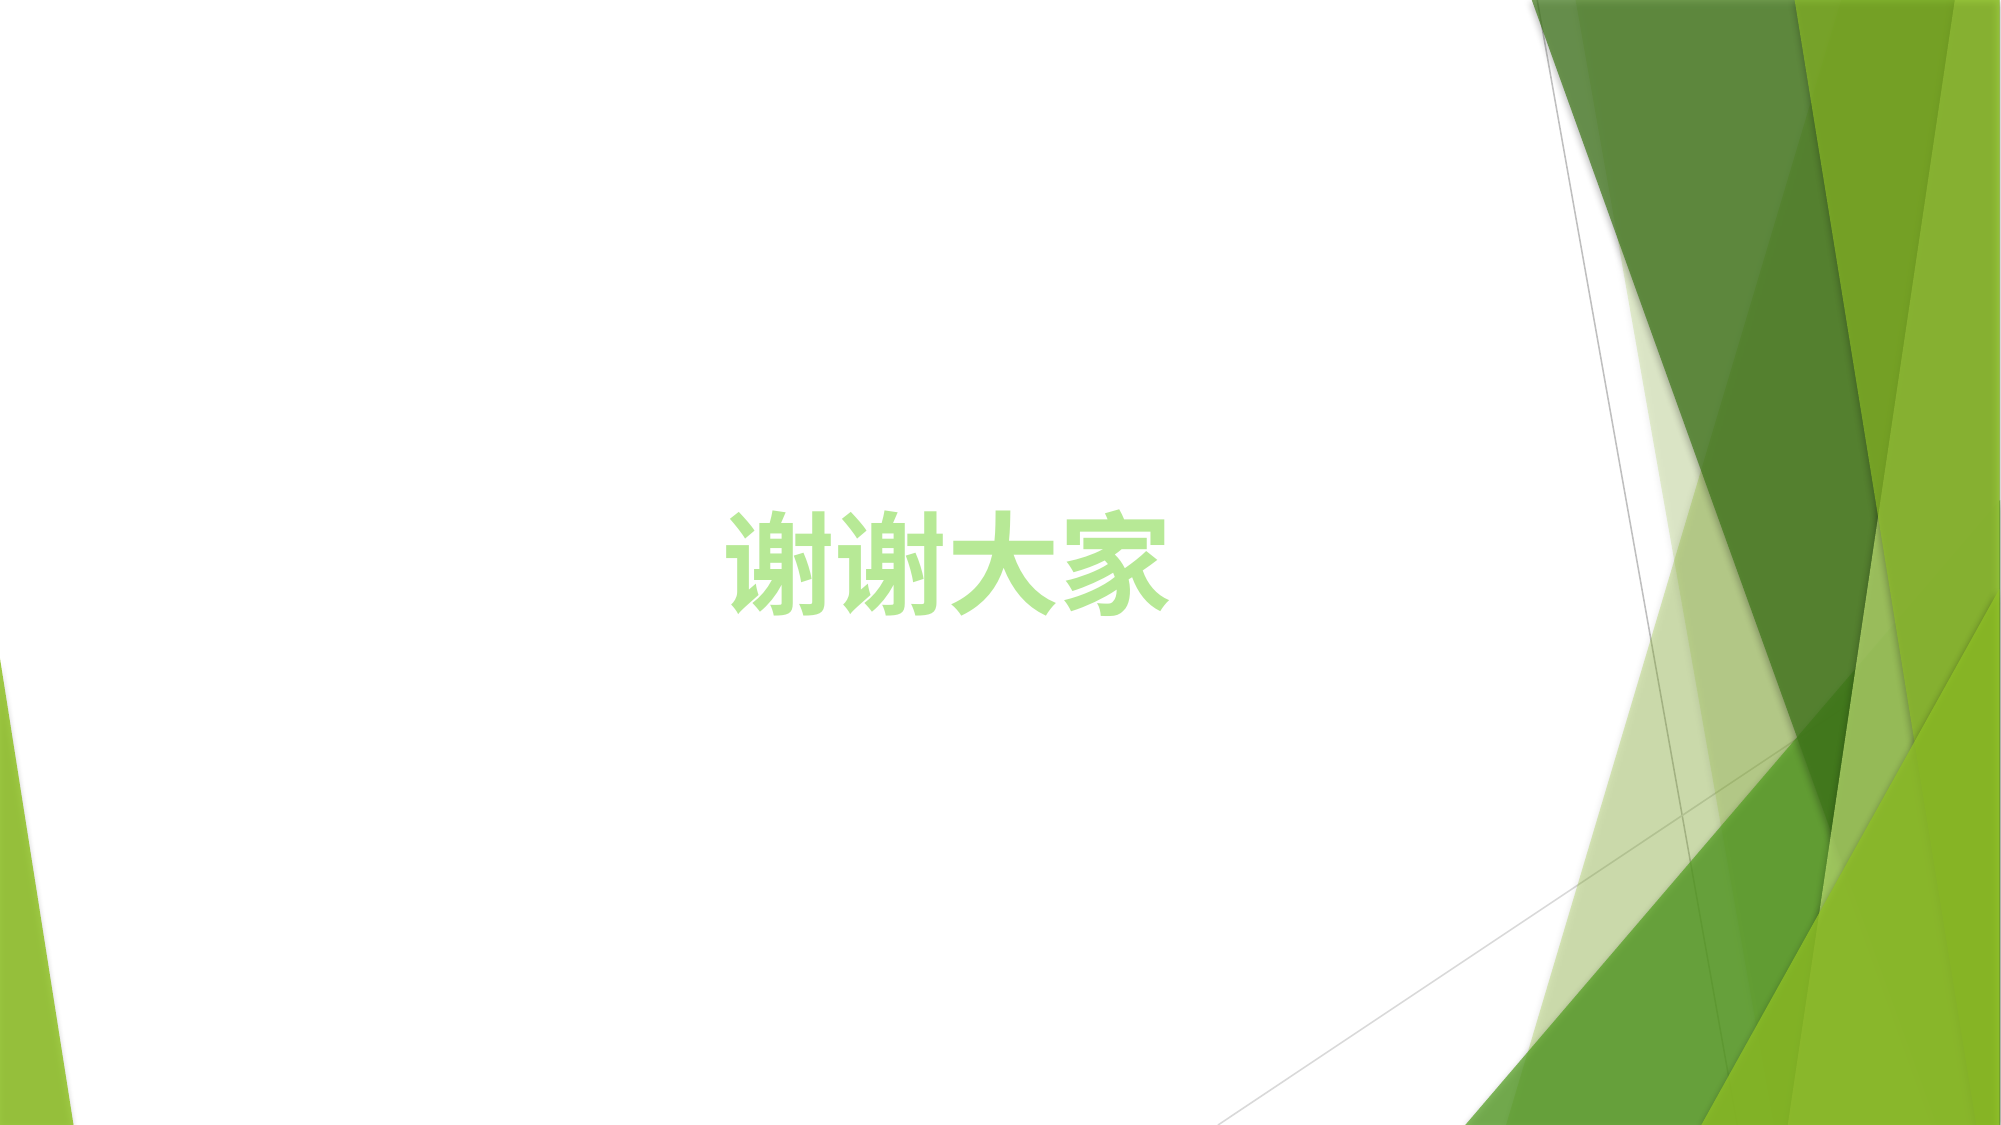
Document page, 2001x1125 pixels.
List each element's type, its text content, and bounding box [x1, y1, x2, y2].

text_box 谢谢大家 [707, 486, 1188, 637]
